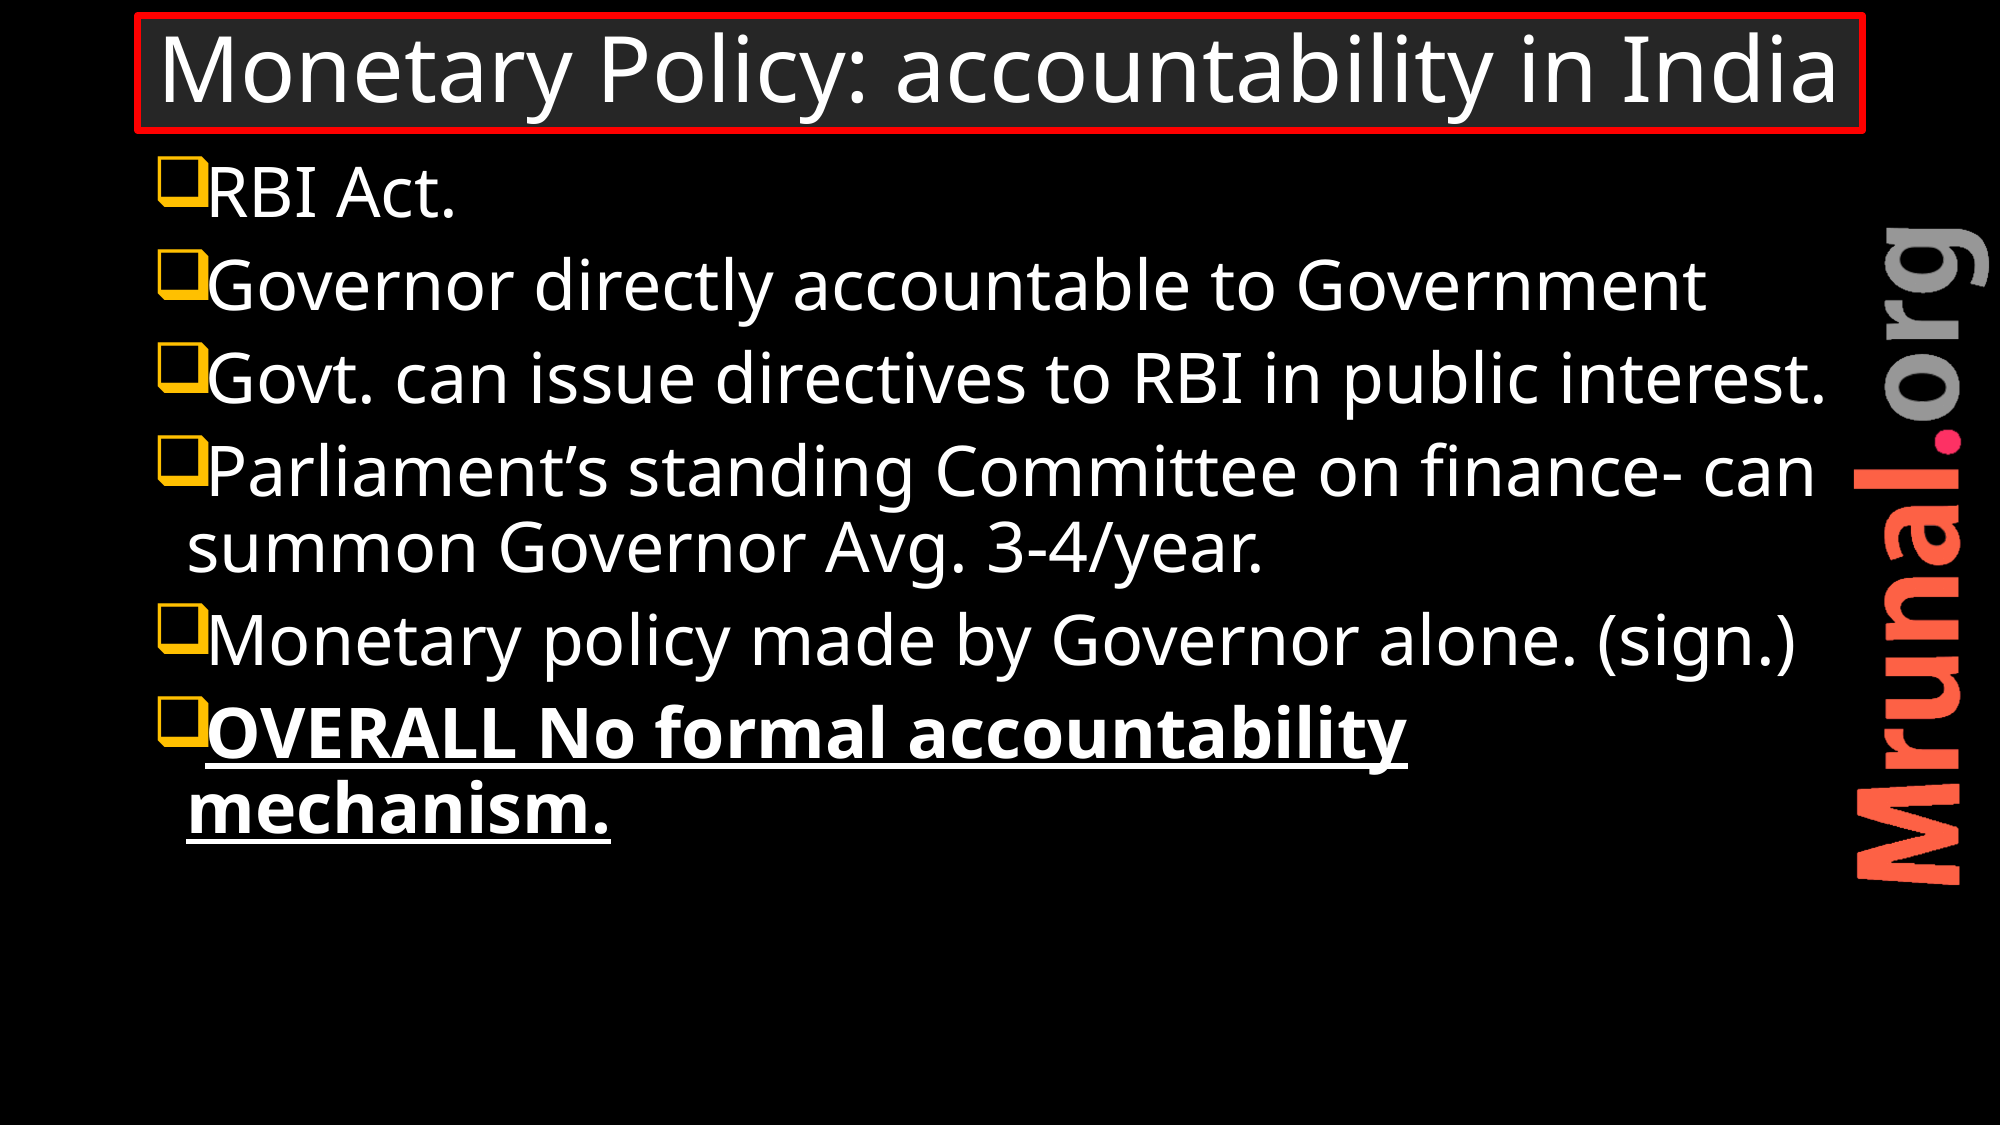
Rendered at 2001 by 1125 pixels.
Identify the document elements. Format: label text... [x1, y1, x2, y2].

title Monetary Policy: accountability in India [134, 12, 1866, 134]
picture [1863, 223, 2000, 894]
list RBI Act. Governor directly accountable to Government Govt. can issue directives to RBI in public interest. Parliament’s standing Committee on finance- can summon Governor Avg. 3-4/year. Monetary policy made by Governor alone. (sign.) OVERALL No formal accountability mechanism. [137, 149, 1863, 1014]
